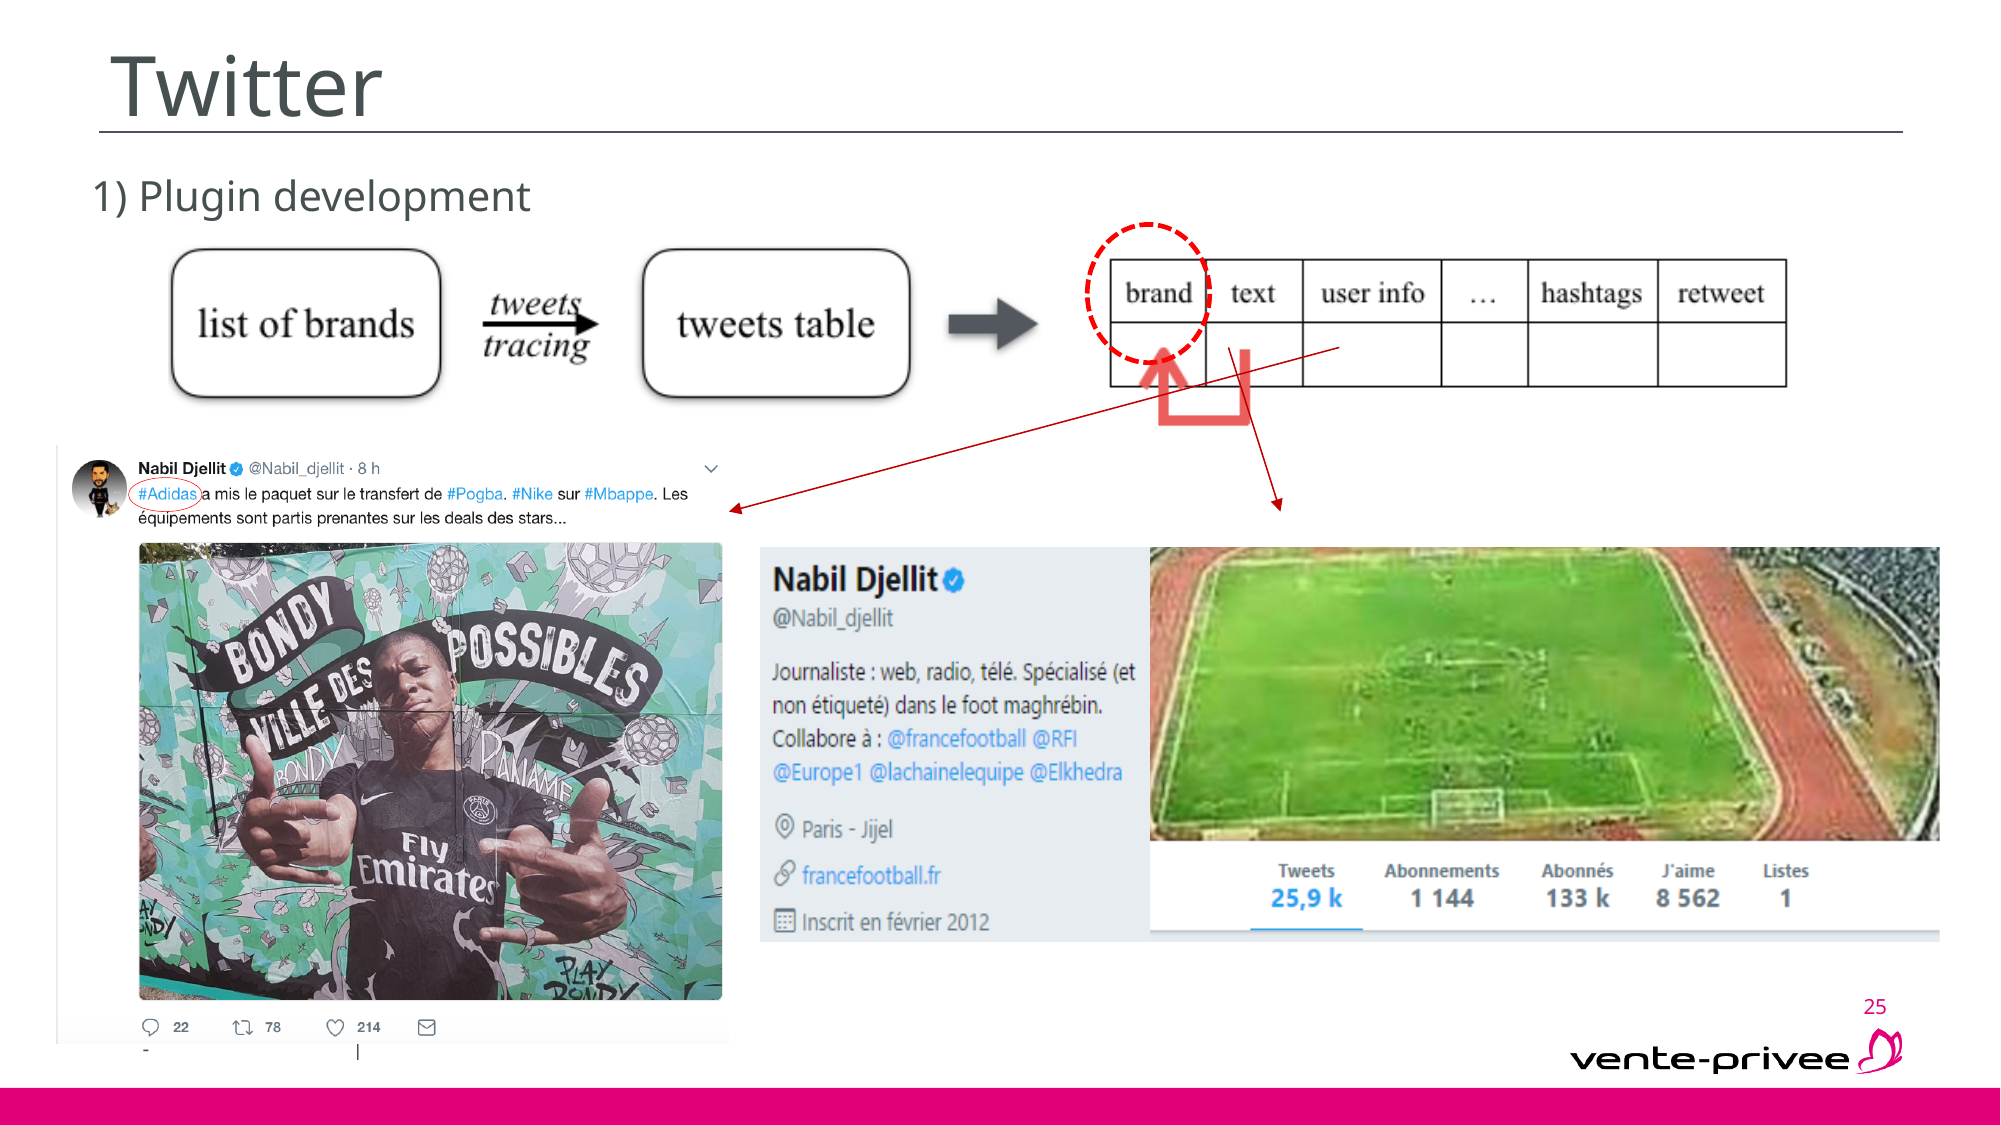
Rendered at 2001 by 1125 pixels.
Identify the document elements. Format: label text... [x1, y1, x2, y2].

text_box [728, 347, 1340, 512]
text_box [760, 547, 1940, 942]
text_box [55, 445, 730, 1044]
slide_number 25 [1796, 962, 1887, 1023]
picture [168, 221, 1803, 447]
text_box 1) Plugin development [90, 169, 1821, 243]
picture [1570, 1028, 1902, 1074]
text_box Twitter [110, 33, 438, 143]
